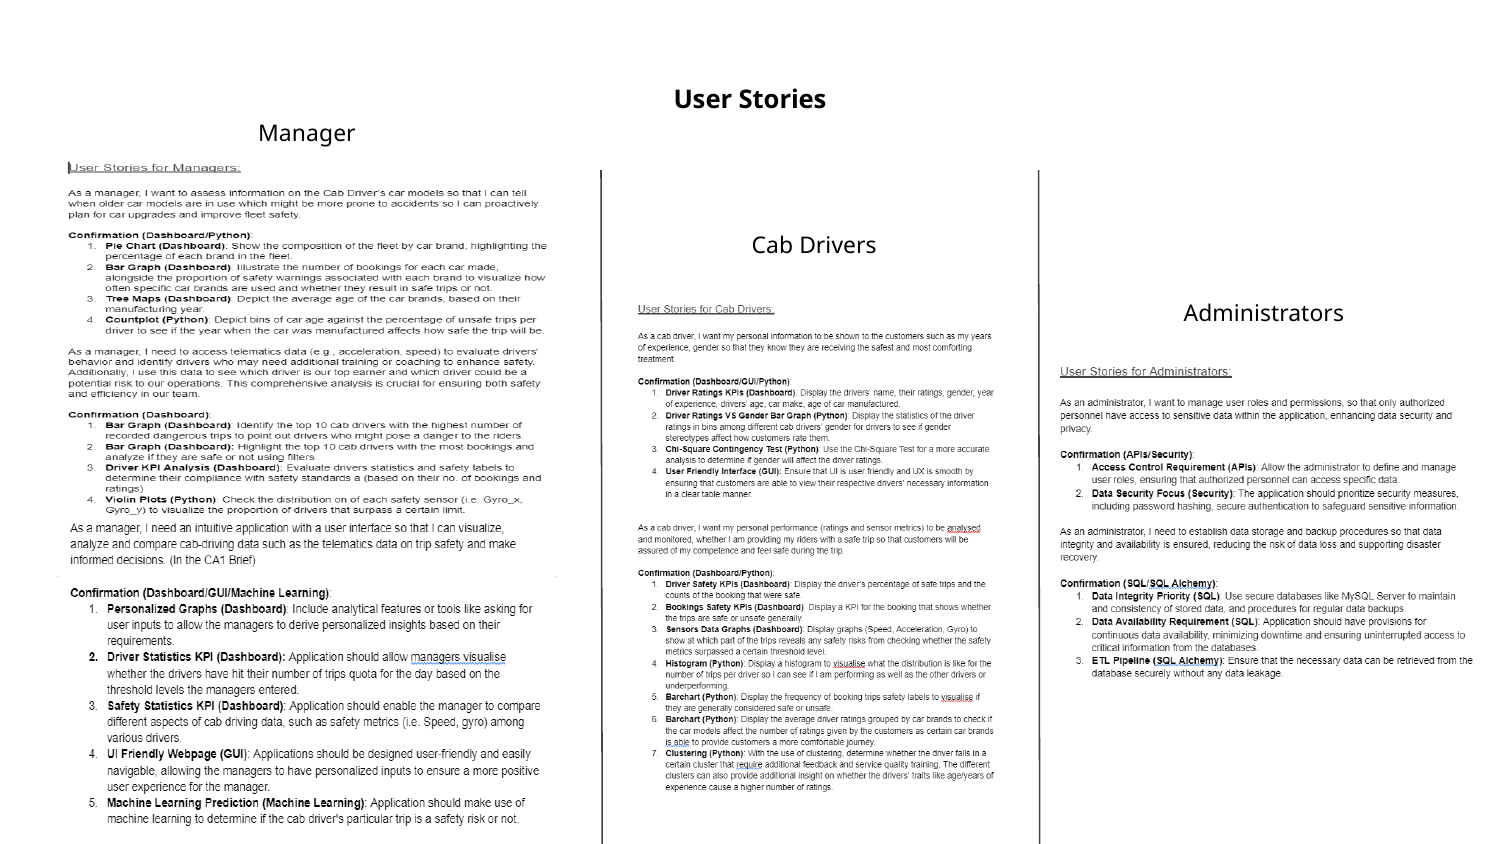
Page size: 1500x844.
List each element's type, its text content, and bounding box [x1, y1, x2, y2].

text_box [57, 155, 557, 834]
title User Stories [75, 67, 1425, 129]
picture [627, 303, 1001, 798]
text_box Cab Drivers [628, 215, 1001, 268]
text_box Manager [57, 103, 557, 155]
text_box Administrators [1077, 283, 1450, 336]
picture [1041, 354, 1493, 695]
